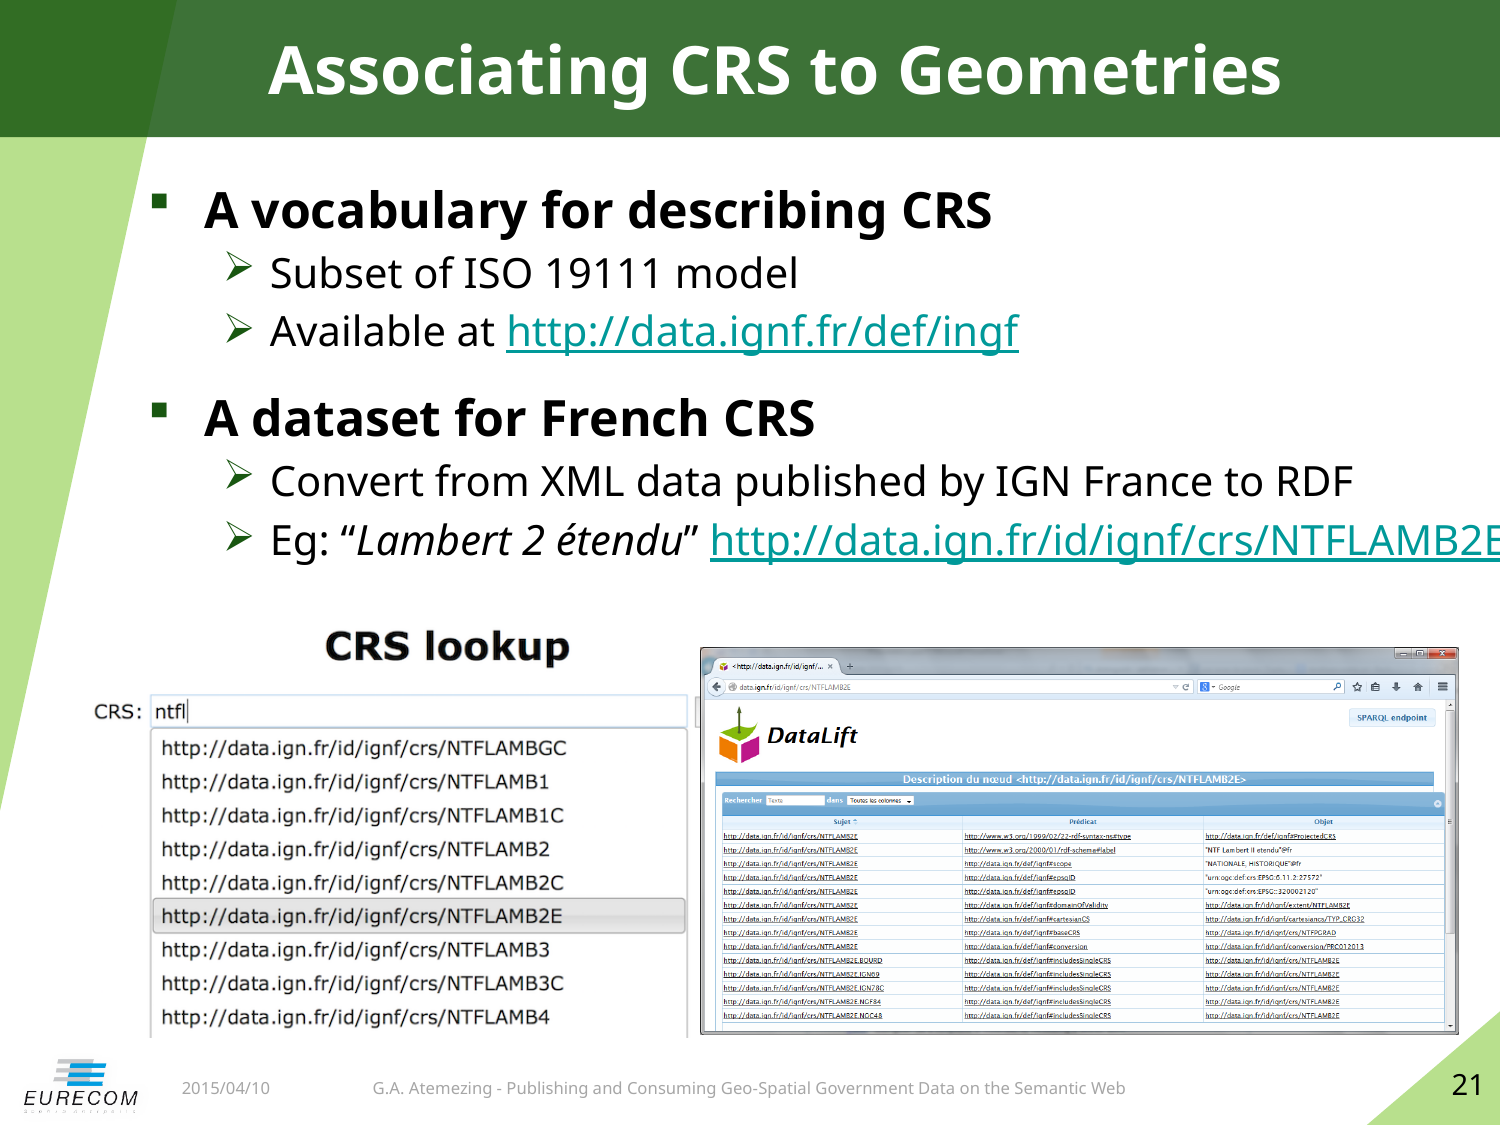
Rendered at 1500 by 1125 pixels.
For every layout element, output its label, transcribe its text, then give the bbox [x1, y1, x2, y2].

title Associating CRS to Geometries [0, 0, 1500, 138]
picture [23, 1057, 138, 1116]
footer G.A. Atemezing - Publishing and Consuming Geo-Spatial Government Data on the Semantic Web [0, 1070, 1382, 1125]
text_box 2015/04/10 [167, 1070, 345, 1103]
text_box [0, 138, 147, 811]
text_box [1445, 1011, 1500, 1058]
slide_number 21 [1382, 1058, 1500, 1125]
list A vocabulary for describing CRS Subset of ISO 19111 model Available at http://data.ignf.fr/def/ingf A dataset for French CRS Convert from XML data published by IGN France to RDF Eg: “Lambert 2 étendu” http://data.ign.fr/id/ignf/crs/NTFLAMB2E [132, 170, 1500, 1010]
picture [59, 616, 1460, 1038]
